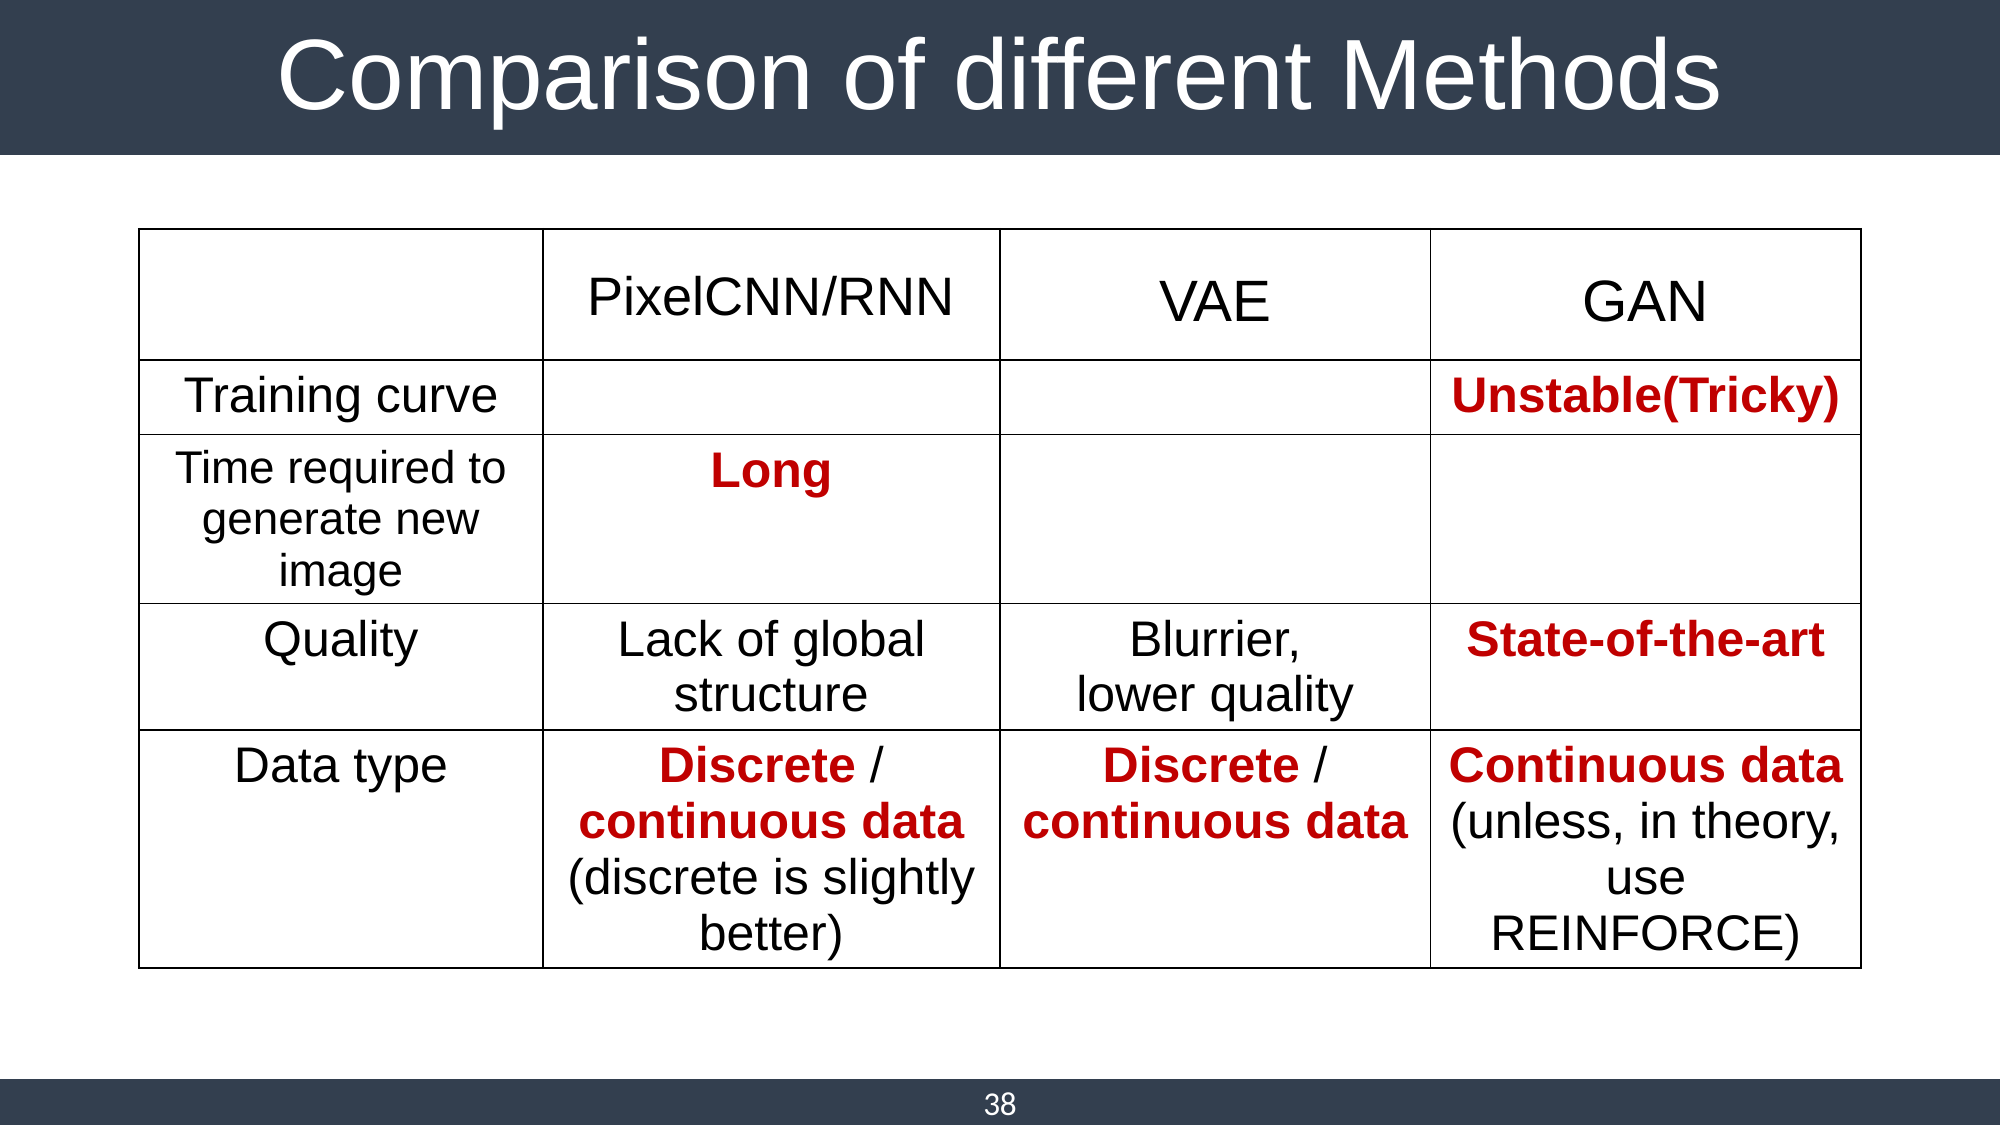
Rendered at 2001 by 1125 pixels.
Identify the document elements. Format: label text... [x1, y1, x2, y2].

table_cell Blurrier, lower quality [1001, 604, 1430, 729]
title Comparison of different Methods [0, 0, 2000, 155]
table_cell [1001, 361, 1430, 434]
table_cell State-of-the-art [1431, 604, 1860, 729]
table_cell [544, 361, 999, 434]
table_cell Time required to generate new image [140, 435, 542, 603]
table_header GAN [1431, 230, 1860, 359]
table_cell Quality [140, 604, 542, 729]
table_header PixelCNN/RNN [544, 230, 999, 359]
table_cell Discrete / continuous data [1001, 731, 1430, 967]
slide_number 38 [0, 1079, 2000, 1125]
table_cell Unstable(Tricky) [1431, 361, 1860, 434]
table_header VAE [1001, 230, 1430, 359]
table_cell Data type [140, 731, 542, 967]
table_cell [1431, 435, 1860, 603]
table_cell Long [544, 435, 999, 603]
table_cell Training curve [140, 361, 542, 434]
table_cell Lack of global structure [544, 604, 999, 729]
table_cell Continuous data (unless, in theory, use REINFORCE) [1431, 731, 1860, 967]
table_cell [1001, 435, 1430, 603]
table_cell Discrete / continuous data (discrete is slightly better) [544, 731, 999, 967]
table_header [140, 230, 542, 359]
